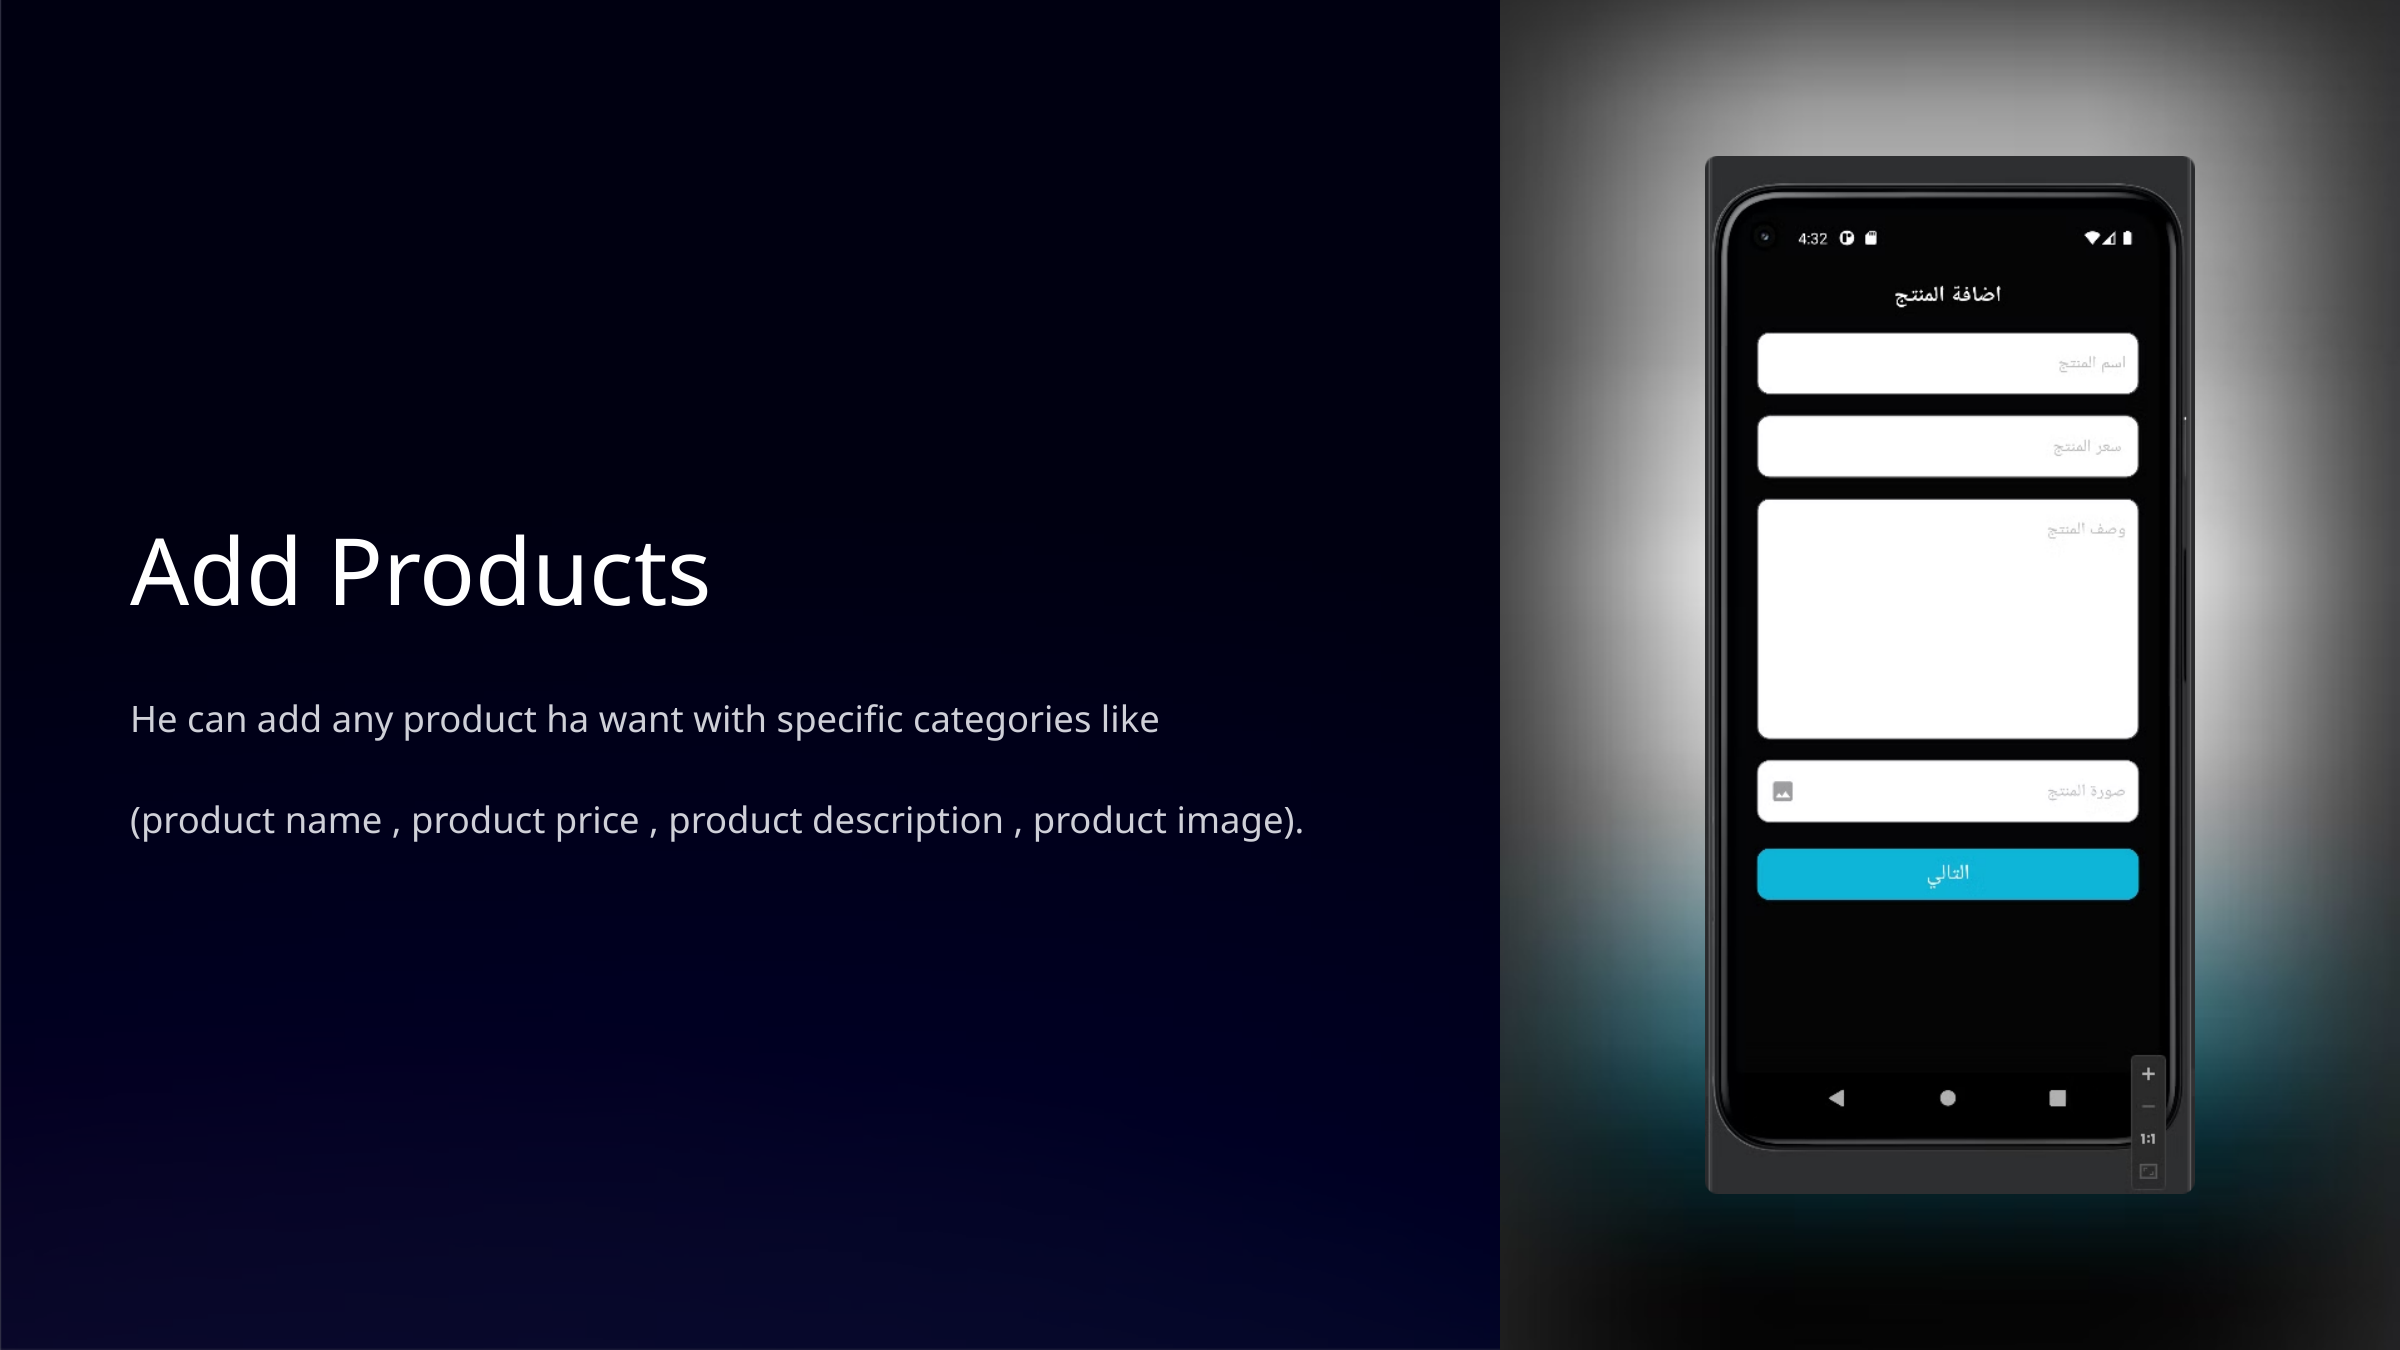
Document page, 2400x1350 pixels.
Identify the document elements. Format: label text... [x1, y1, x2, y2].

text_box (product name , product price , product description , product image). [130, 781, 1370, 842]
text_box Add Products [130, 508, 1061, 625]
picture [1499, 0, 2400, 1350]
text_box He can add any product ha want with specific categories like [130, 680, 1370, 740]
